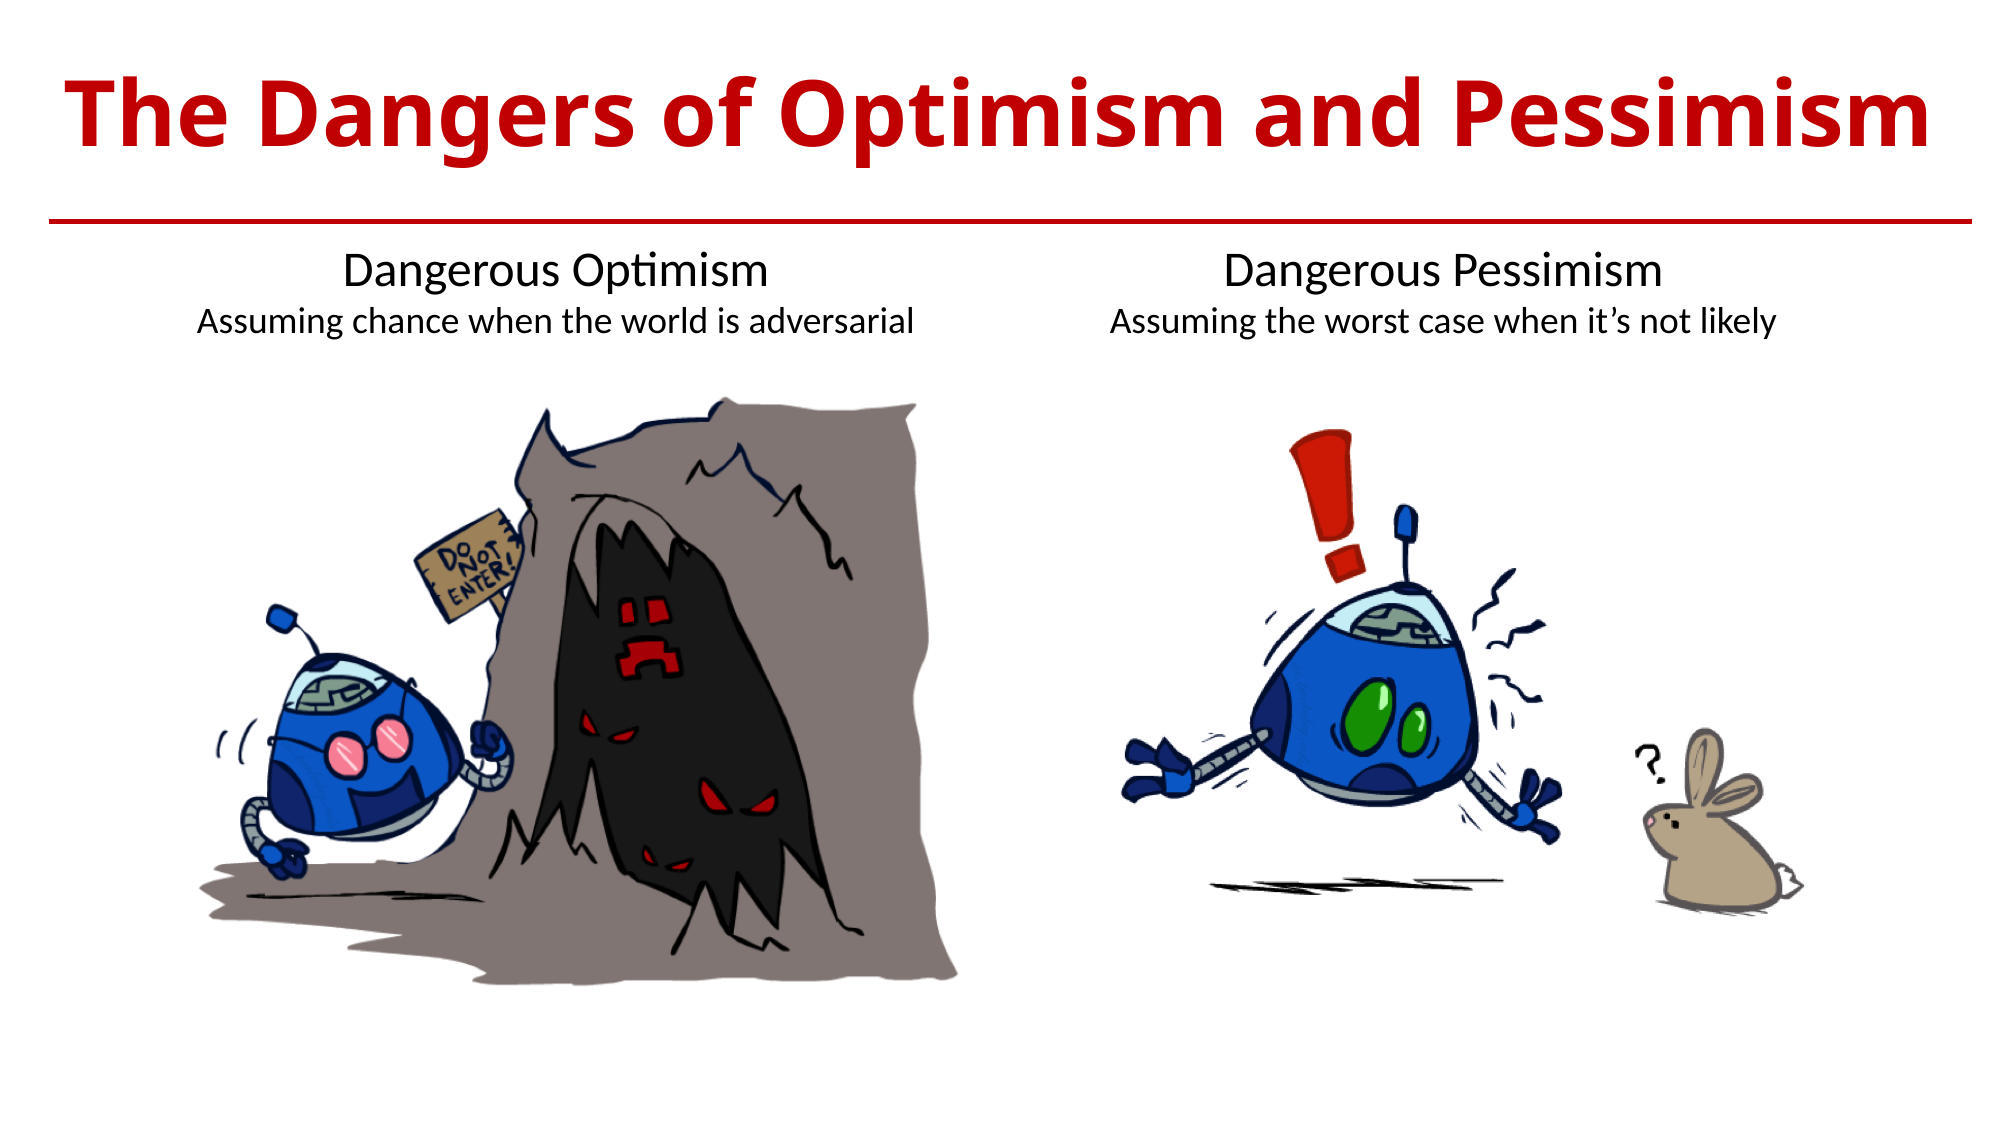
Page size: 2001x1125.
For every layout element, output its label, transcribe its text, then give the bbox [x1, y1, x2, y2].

picture [197, 388, 971, 999]
picture [1110, 413, 1821, 944]
text_box Dangerous Pessimism Assuming the worst case when it’s not likely [1024, 228, 1863, 349]
title The Dangers of Optimism and Pessimism [48, 41, 1972, 192]
text_box Dangerous Optimism Assuming chance when the world is adversarial [137, 228, 975, 349]
